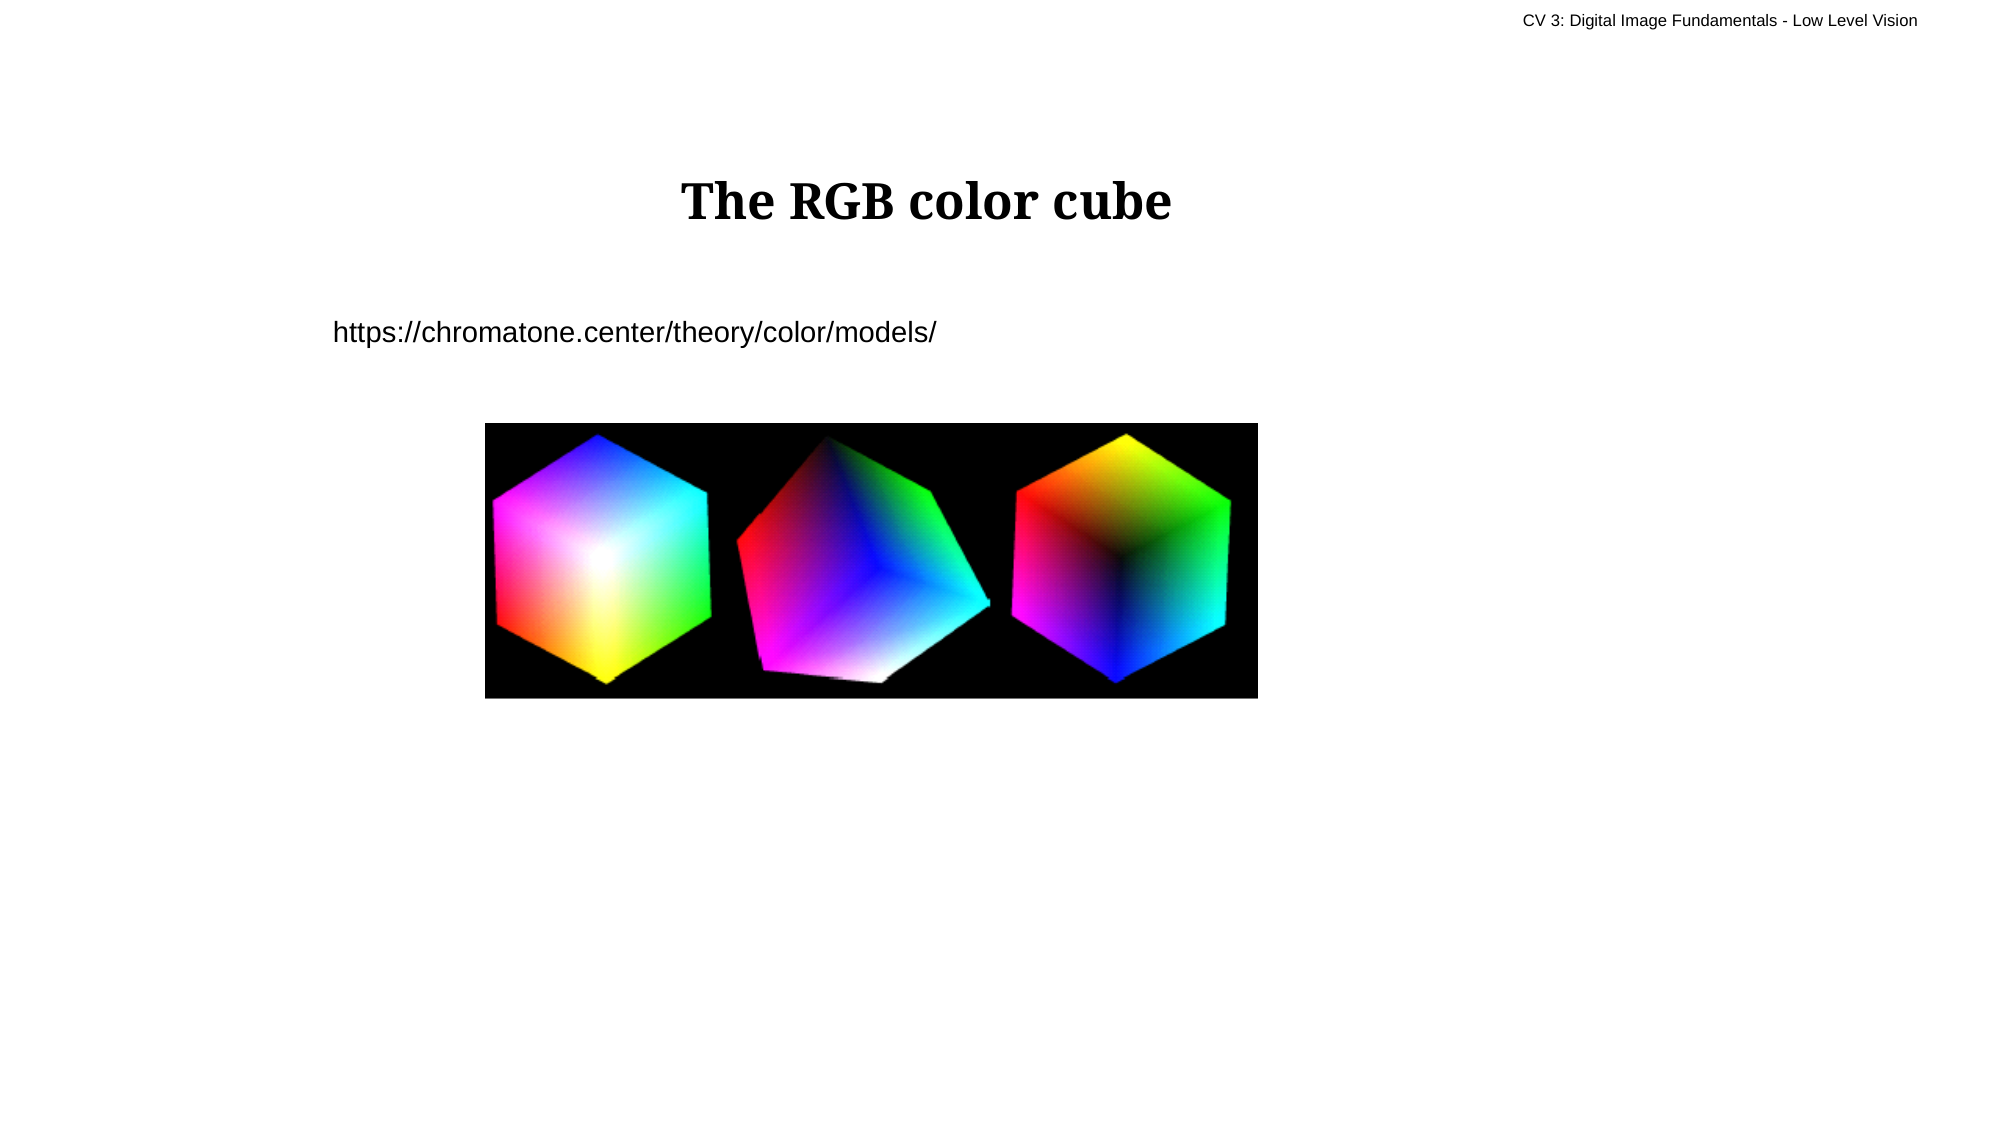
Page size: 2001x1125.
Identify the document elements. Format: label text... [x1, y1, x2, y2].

text_box The RGB color cube [666, 162, 1260, 238]
text_box https://chromatone.center/theory/color/models/ [317, 297, 1516, 363]
picture [485, 423, 1258, 702]
